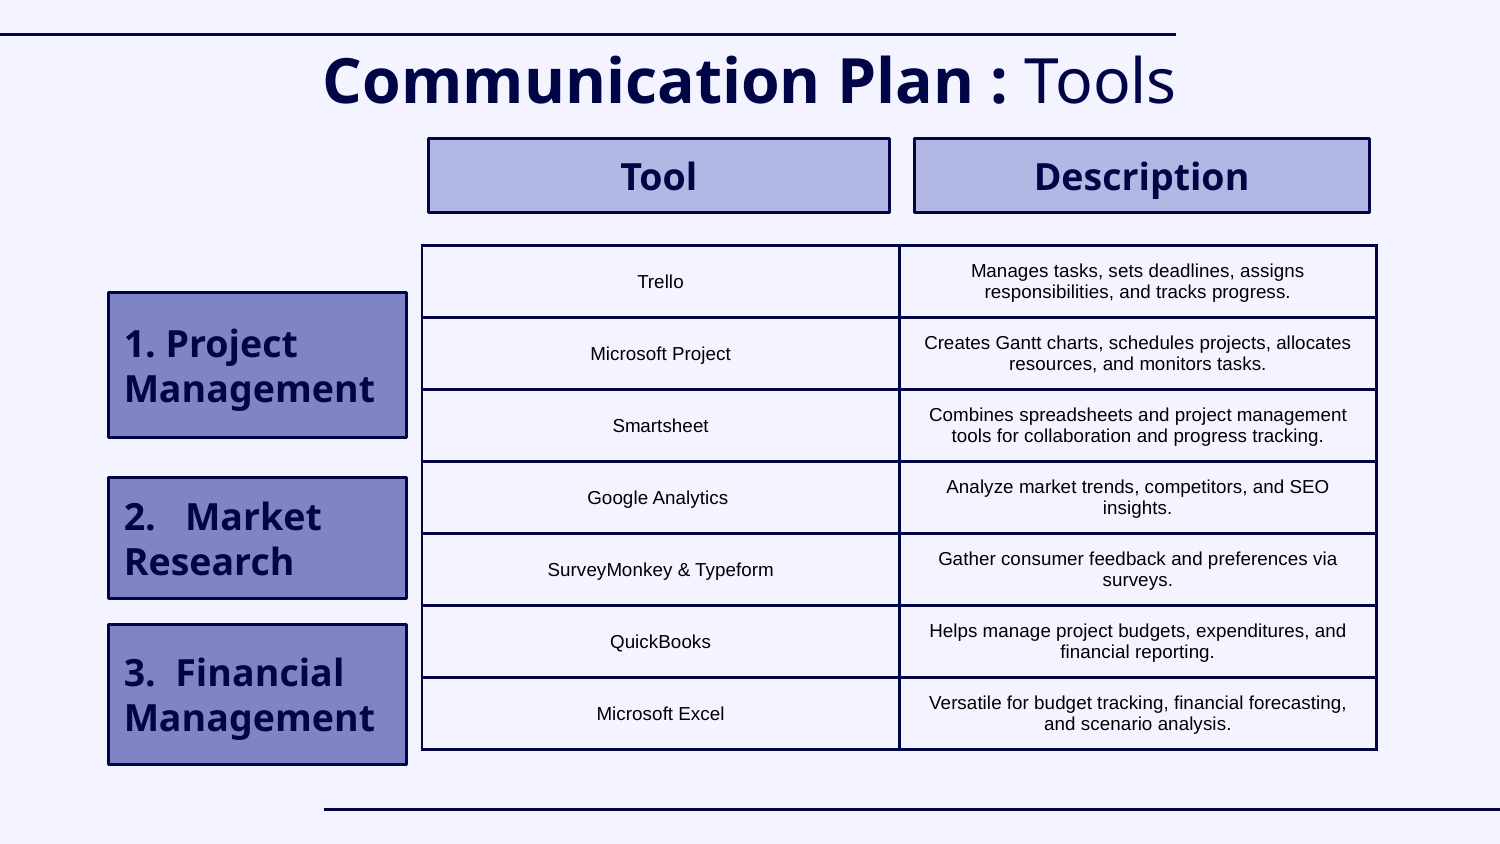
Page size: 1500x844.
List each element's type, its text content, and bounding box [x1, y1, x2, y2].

text_box 1. Project Management [108, 292, 407, 438]
text_box Description [914, 138, 1370, 213]
table_cell SurveyMonkey & Typeform [423, 535, 898, 604]
title Communication Plan : Tools [130, 25, 1370, 106]
table_cell Google Analytics [423, 463, 898, 532]
table_cell Creates Gantt charts, schedules projects, allocates resources, and monitors tasks. [901, 319, 1375, 388]
table_cell Versatile for budget tracking, financial forecasting, and scenario analysis. [901, 679, 1375, 748]
text_box Tool [428, 138, 890, 213]
table_cell QuickBooks [423, 607, 898, 676]
table_cell Microsoft Excel [423, 679, 898, 748]
table_header Manages tasks, sets deadlines, assigns responsibilities, and tracks progress. [901, 247, 1375, 316]
table_cell Analyze market trends, competitors, and SEO insights. [901, 463, 1375, 532]
table_cell Helps manage project budgets, expenditures, and financial reporting. [901, 607, 1375, 676]
text_box 2. Market Research [108, 477, 407, 599]
table_cell Smartsheet [423, 391, 898, 460]
table_header Trello [423, 247, 898, 316]
table_cell Gather consumer feedback and preferences via surveys. [901, 535, 1375, 604]
table_cell Combines spreadsheets and project management tools for collaboration and progress tracking. [901, 391, 1375, 460]
text_box 3. Financial Management [108, 624, 407, 765]
table_cell Microsoft Project [423, 319, 898, 388]
